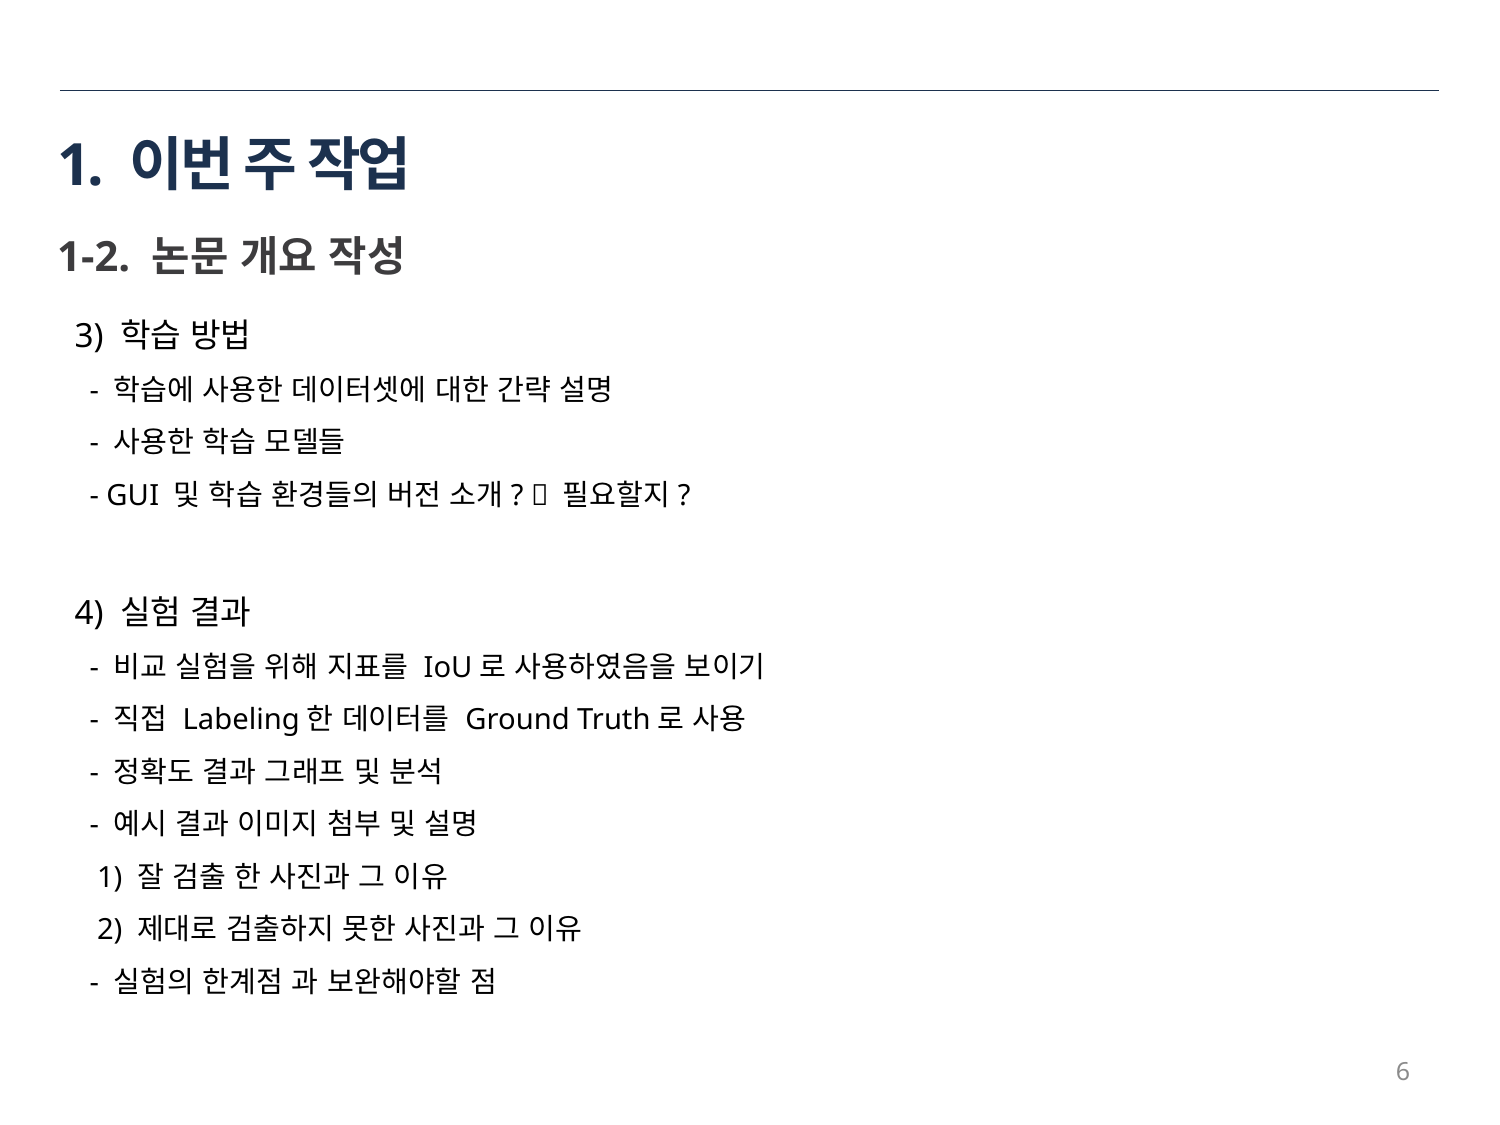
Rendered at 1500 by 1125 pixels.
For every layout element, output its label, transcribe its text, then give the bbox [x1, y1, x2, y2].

title 1. 이번 주 작업 [42, 114, 1190, 211]
slide_number 6 [1074, 1042, 1425, 1103]
text_box 1-2. 논문 개요 작성 [42, 222, 1432, 432]
text_box 3) 학습 방법 - 학습에 사용한 데이터셋에 대한 간략 설명 - 사용한 학습 모델들 - GUI 및 학습 환경들의 버전 소개?  필요할지? 4) 실험 결과 - 비교 실험을 위해 지표를 IoU로 사용하였음을 보이기 - 직접 Labeling한 데이터를 Ground Truth로 사용 - 정확도 결과 그래프 및 분석 - 예시 결과 이미지 첨부 및 설명 1) 잘 검출 한 사진과 그 이유 2) 제대로 검출하지 못한 사진과 그 이유 - 실험의 한계점 과 보완해야할 점 [59, 286, 1500, 1006]
